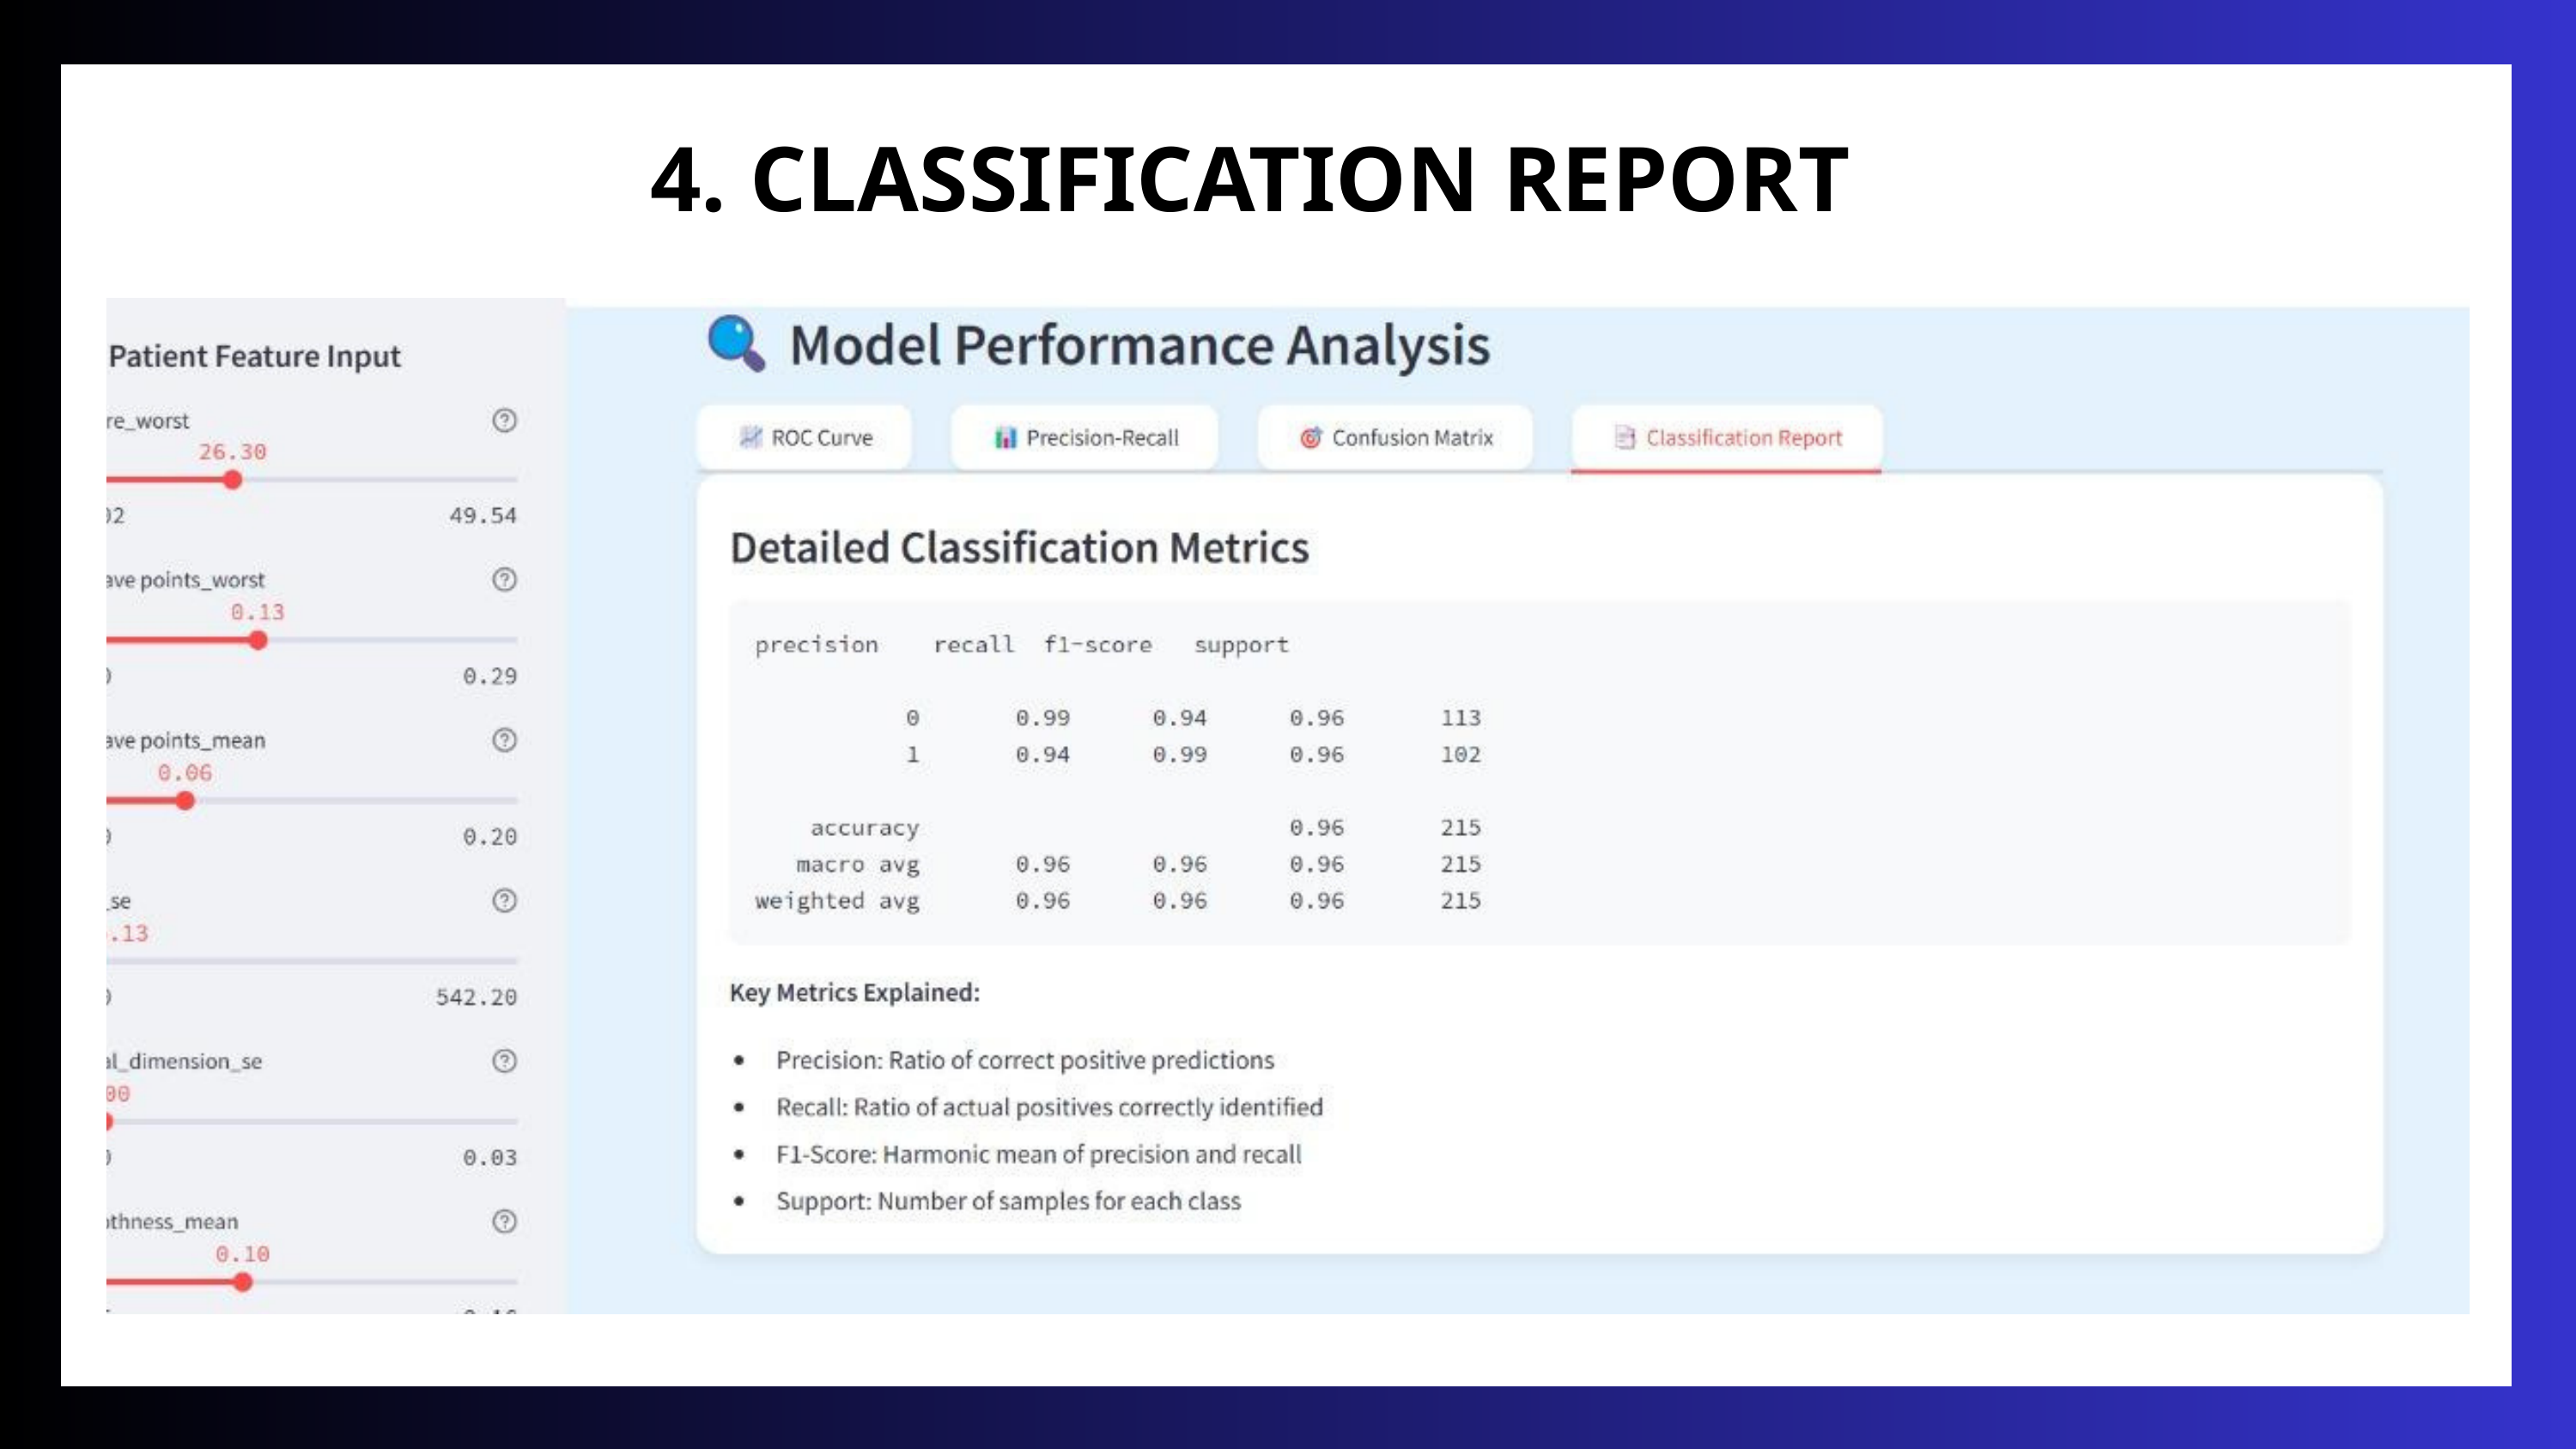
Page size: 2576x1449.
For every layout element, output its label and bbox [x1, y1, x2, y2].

text_box [60, 64, 2512, 1387]
